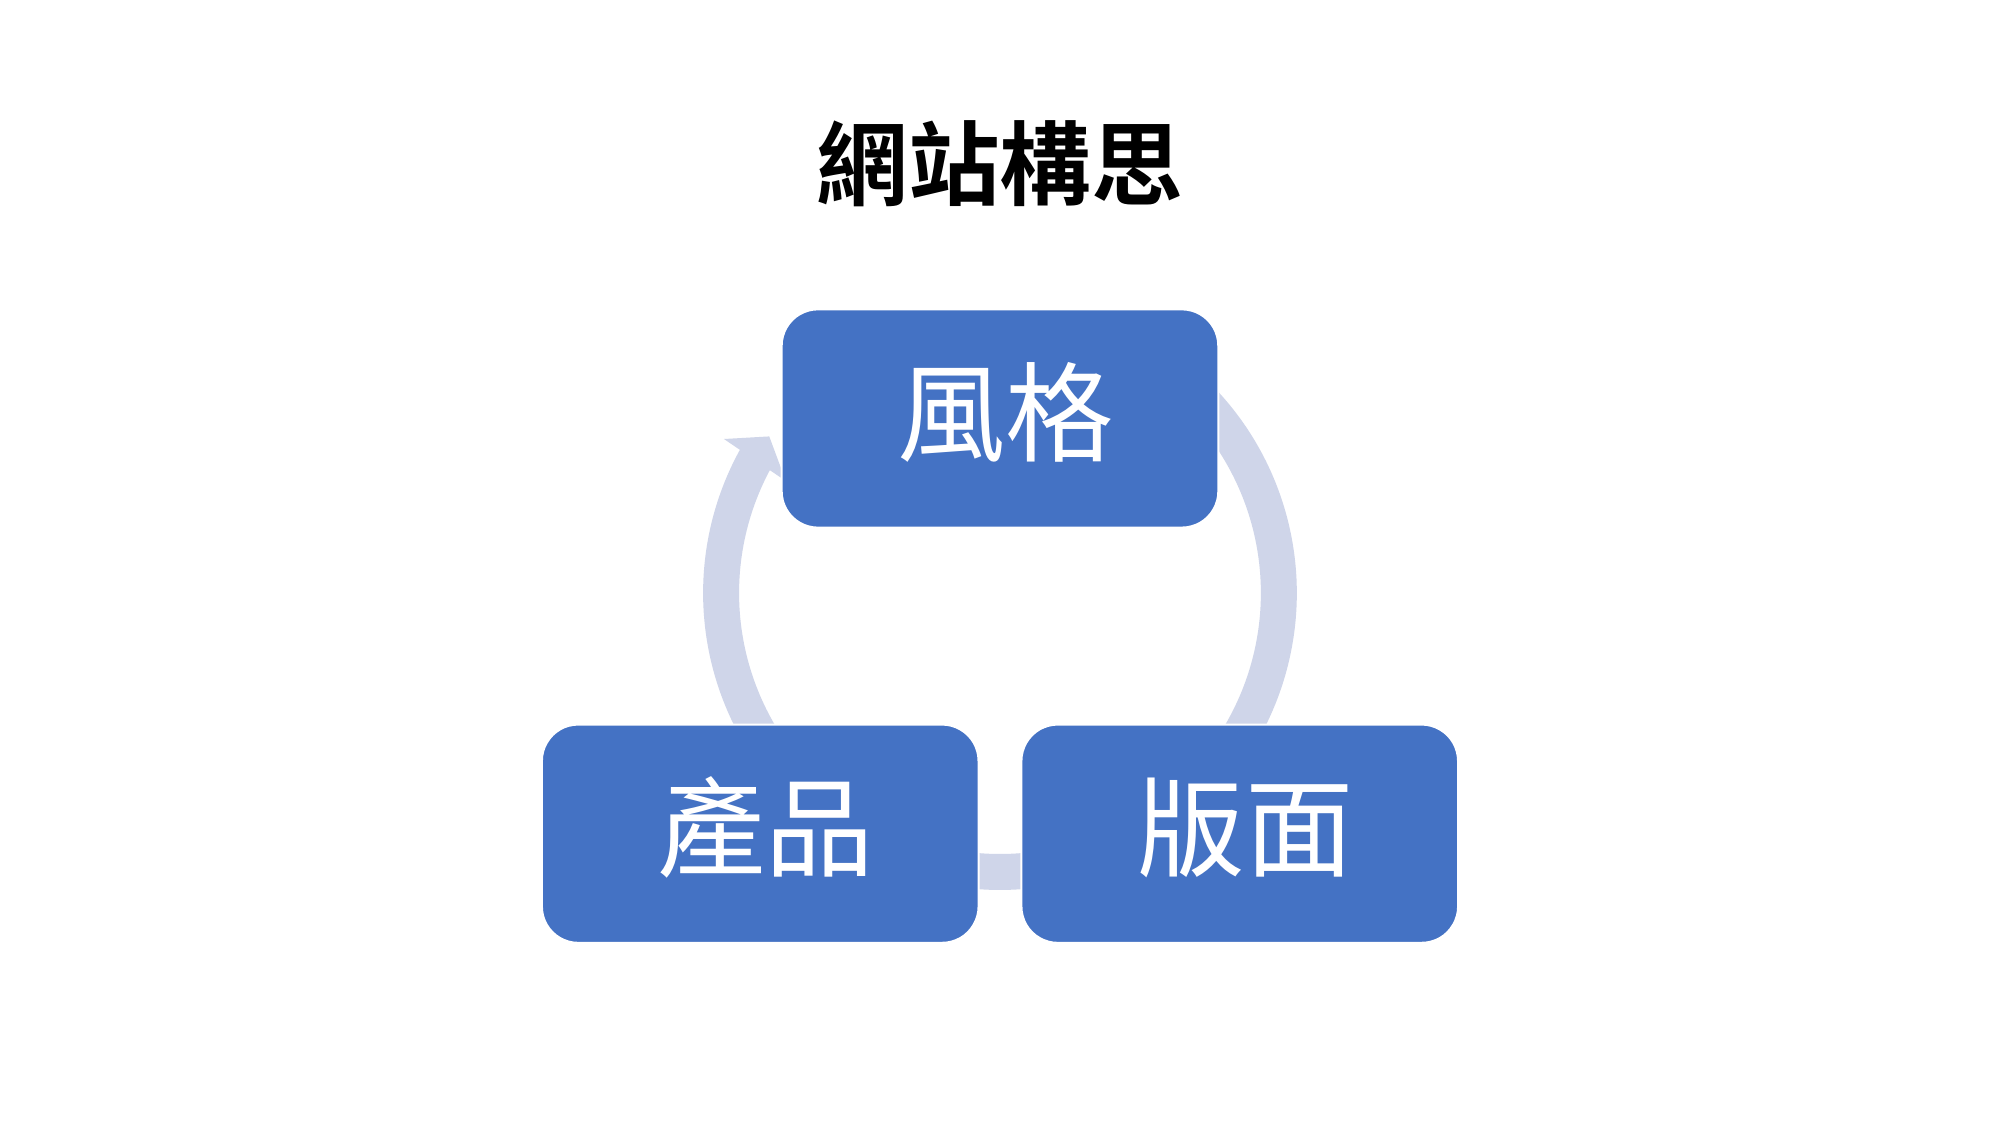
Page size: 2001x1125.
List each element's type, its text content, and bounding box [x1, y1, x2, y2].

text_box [541, 277, 1459, 975]
title 網站構思 [137, 59, 1863, 278]
